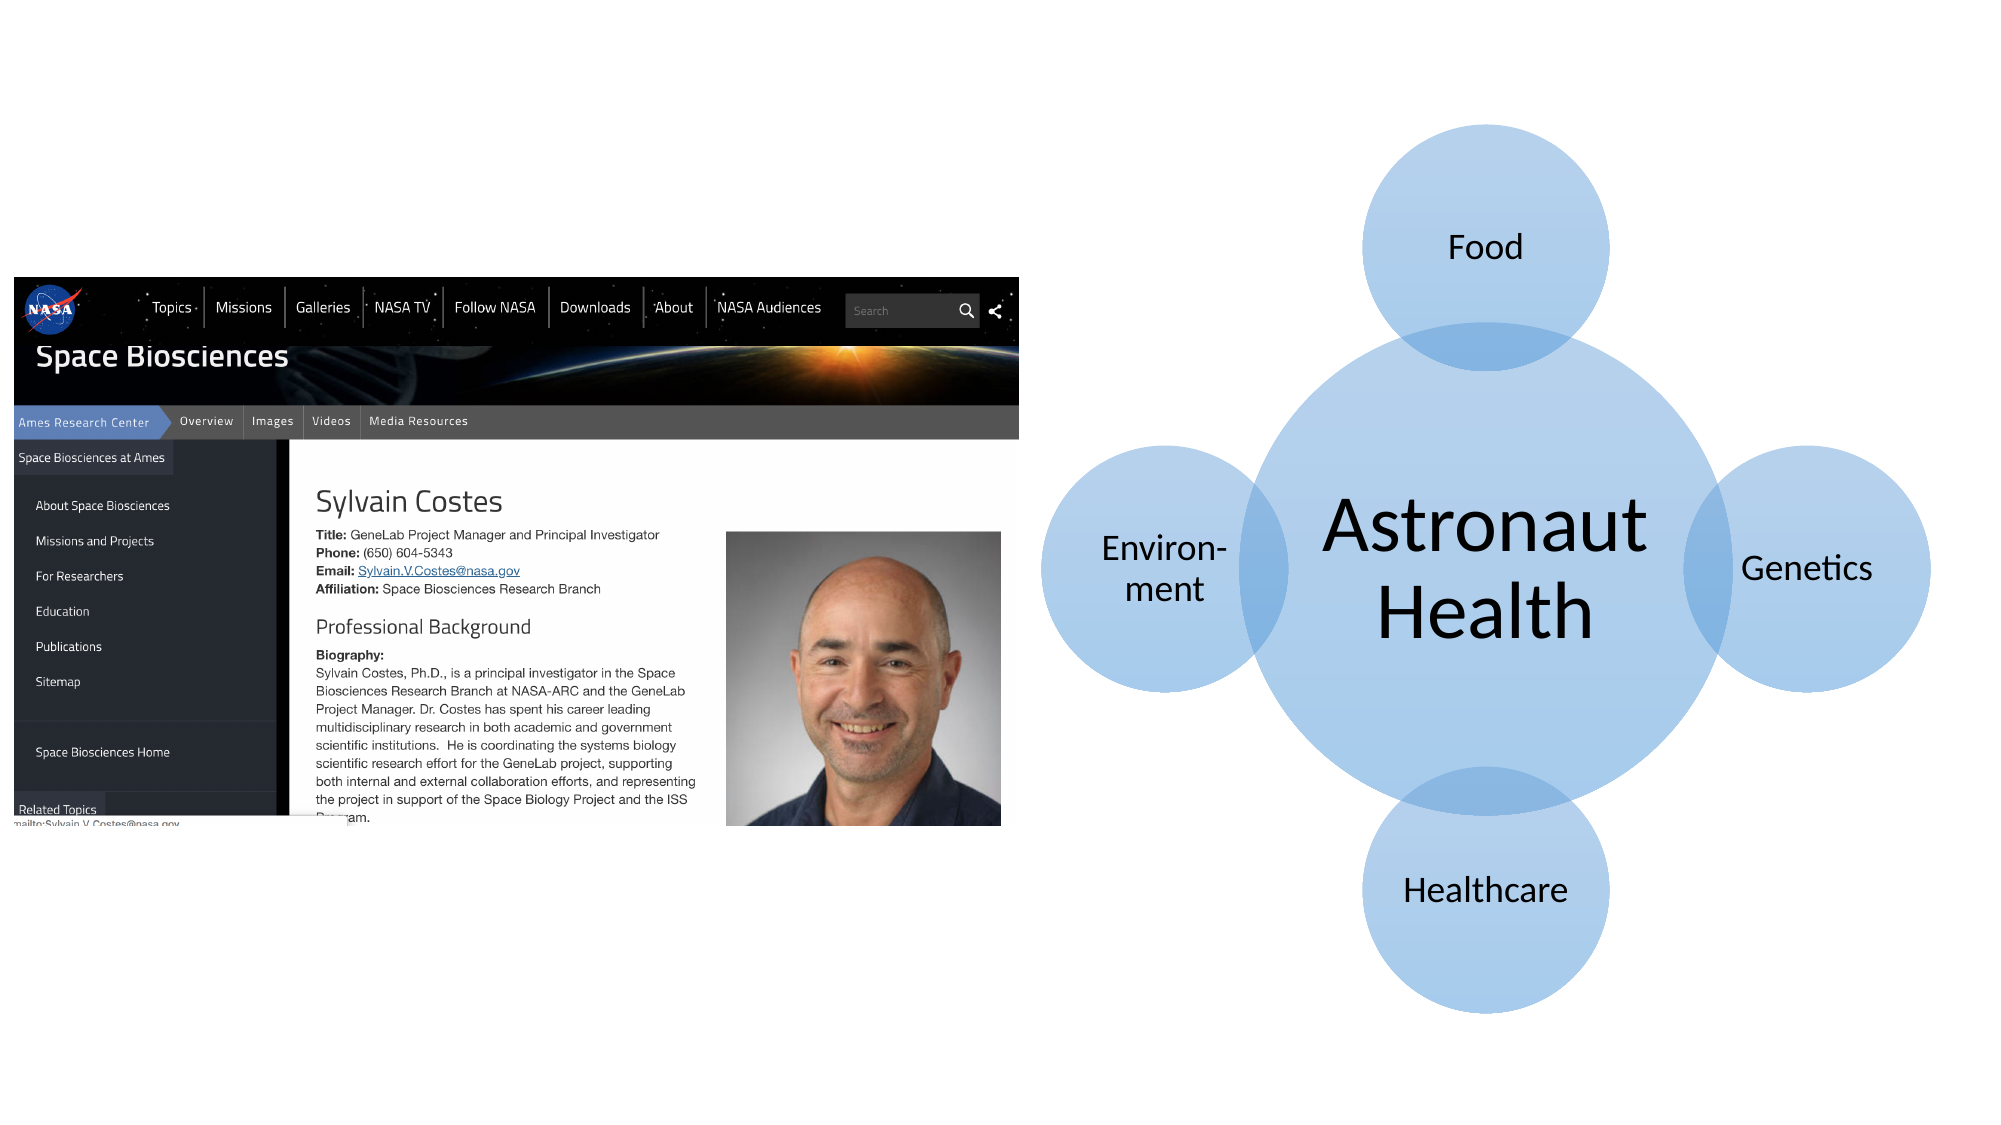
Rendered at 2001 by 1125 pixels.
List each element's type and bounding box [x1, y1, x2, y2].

text_box [819, 124, 2000, 1014]
picture [14, 277, 1019, 826]
